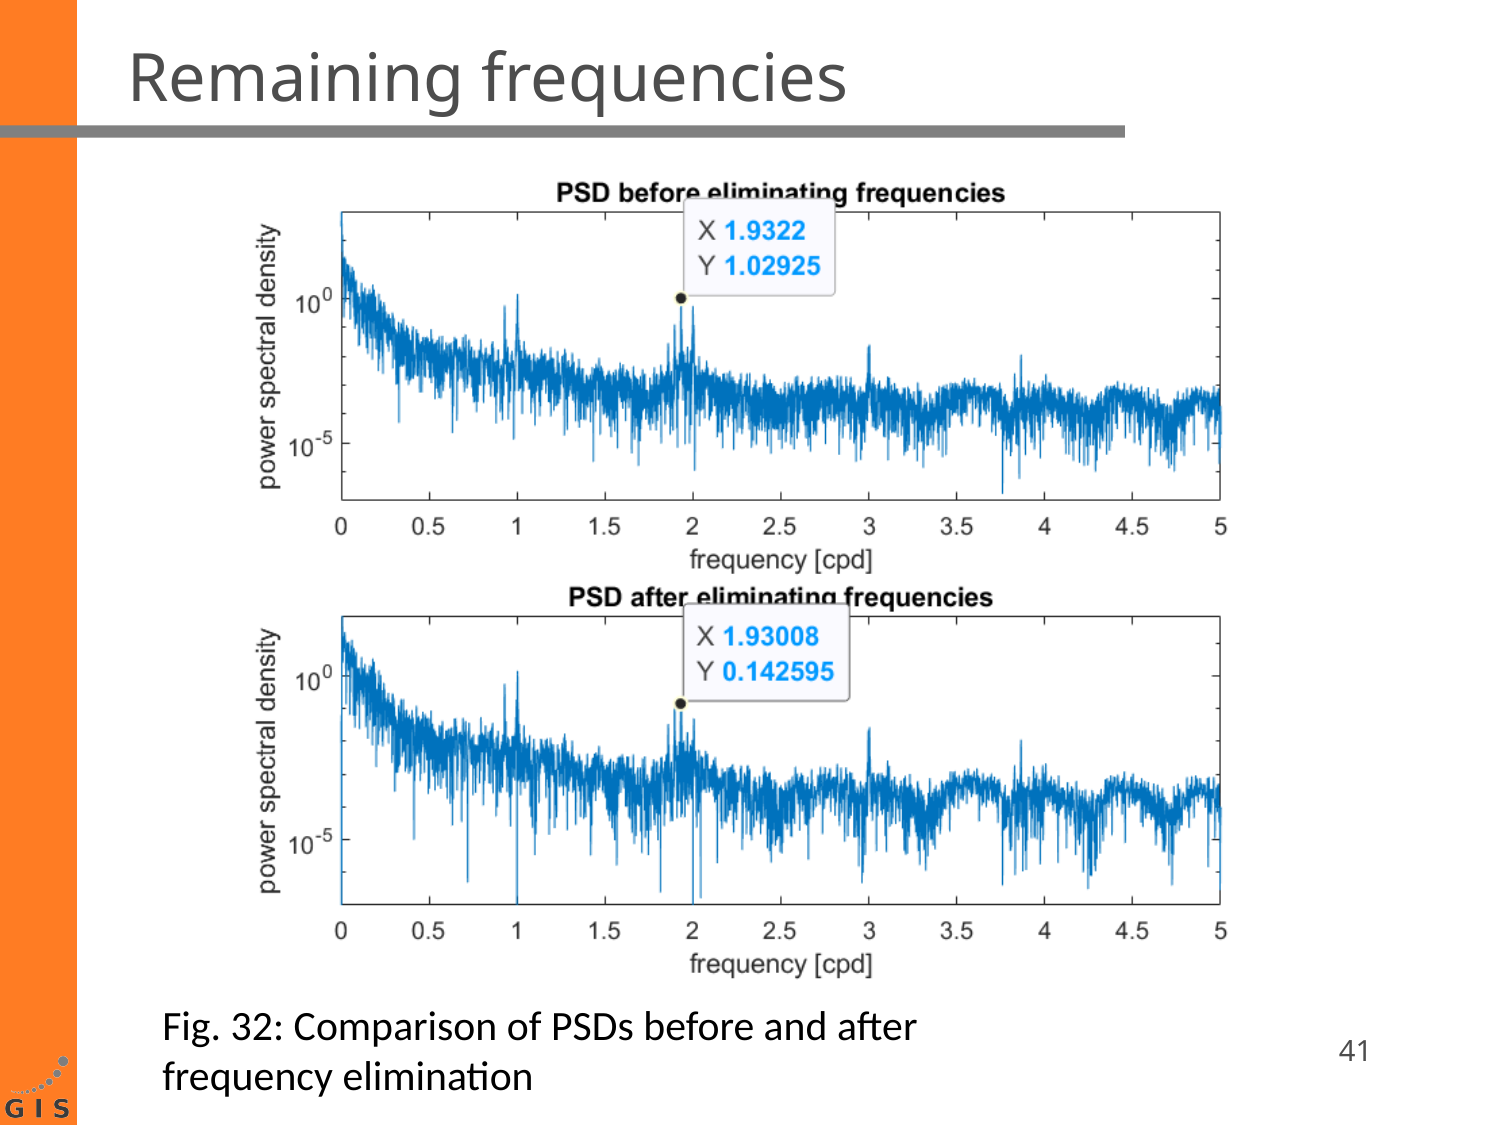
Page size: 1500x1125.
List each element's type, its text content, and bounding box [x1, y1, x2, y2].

title Remaining frequencies [112, 37, 1388, 113]
text_box Fig. 32: Comparison of PSDs before and after frequency elimination [147, 991, 1034, 1107]
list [194, 148, 1329, 1000]
picture [5, 1056, 69, 1118]
slide_number 41 [1074, 1024, 1388, 1101]
